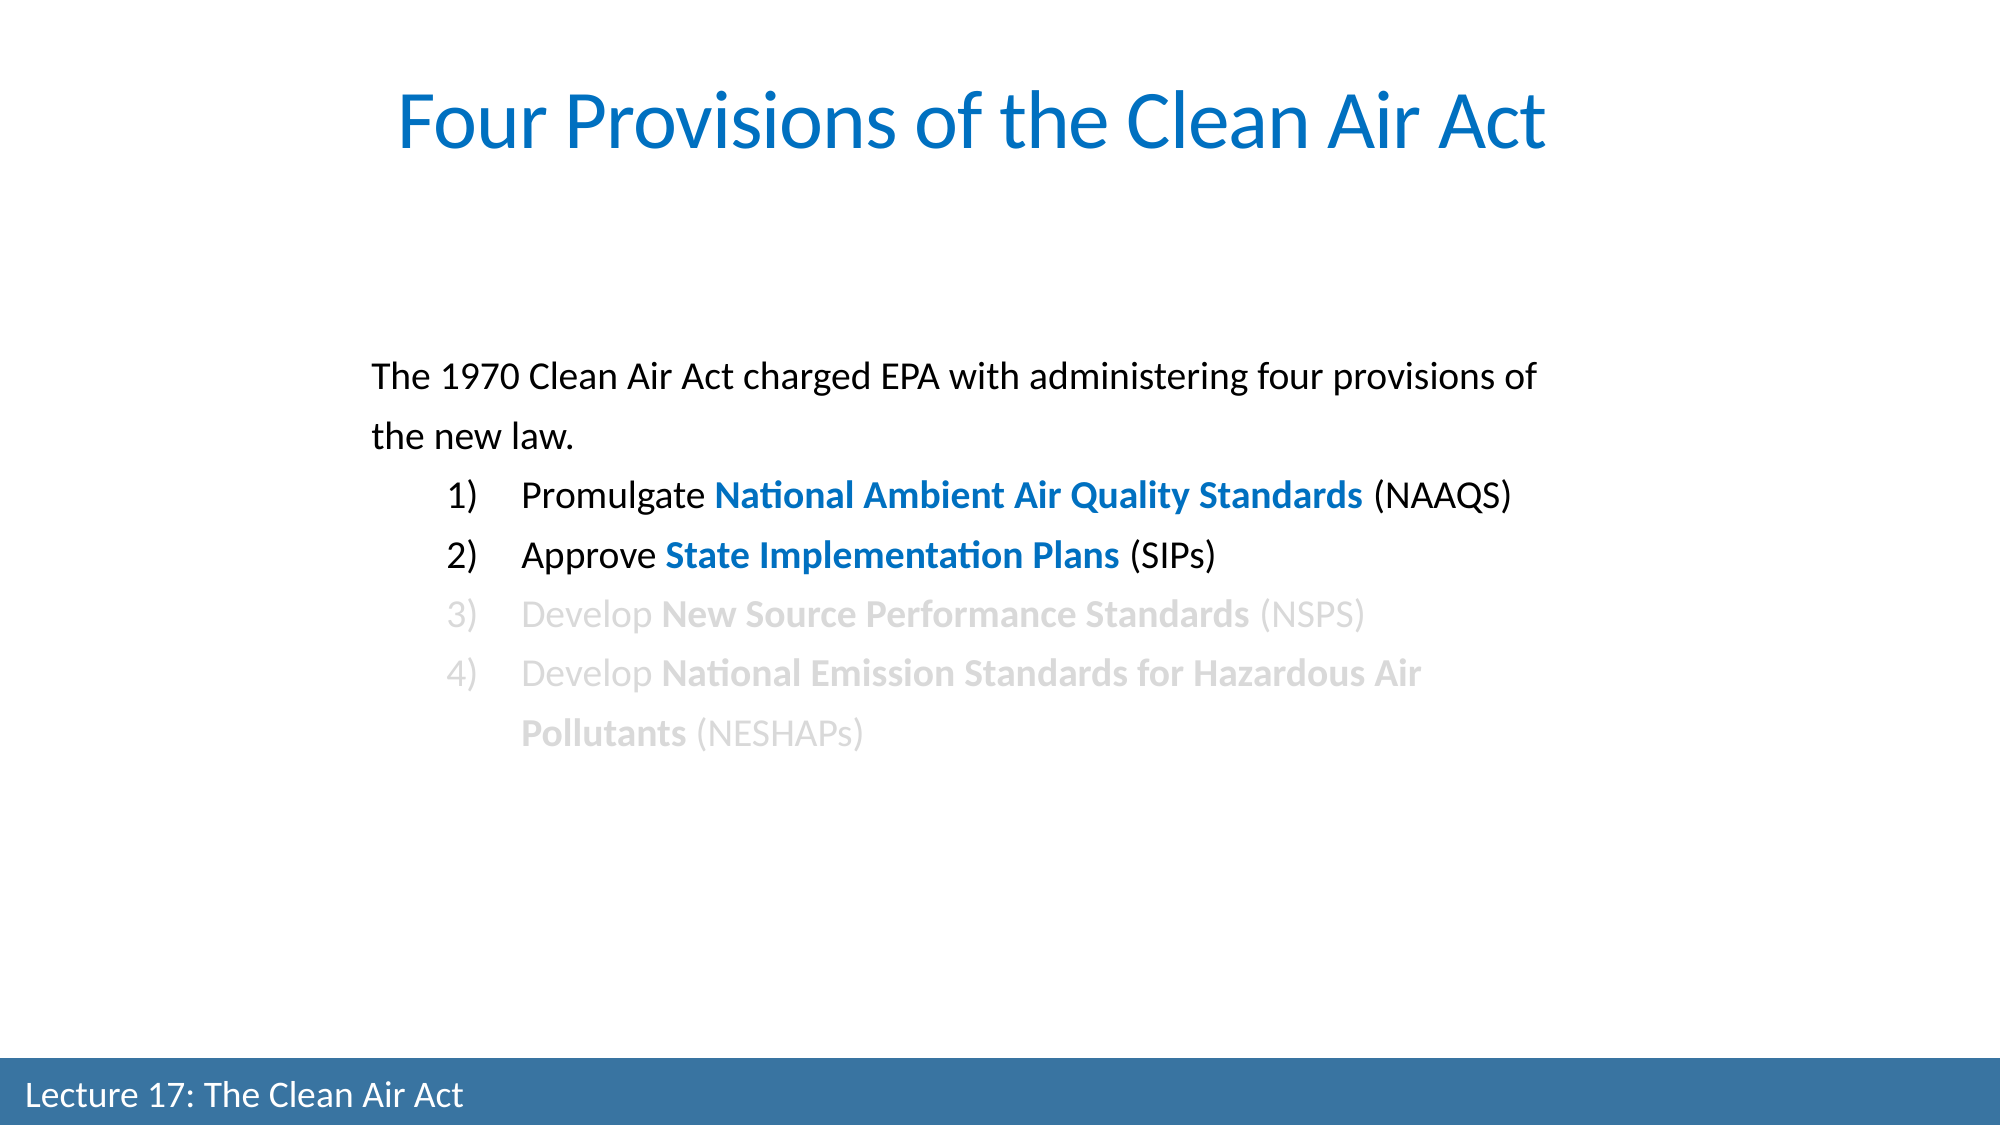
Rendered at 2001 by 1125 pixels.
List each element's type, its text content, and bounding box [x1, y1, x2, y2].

text_box The 1970 Clean Air Act charged EPA with administering four provisions of the new law. Promulgate National Ambient Air Quality Standards (NAAQS) Approve State Implementation Plans (SIPs) Develop New Source Performance Standards (NSPS) Develop National Emission Standards for Hazardous Air Pollutants (NESHAPs) [356, 331, 1590, 762]
text_box Four Provisions of the Clean Air Act [380, 0, 1566, 173]
